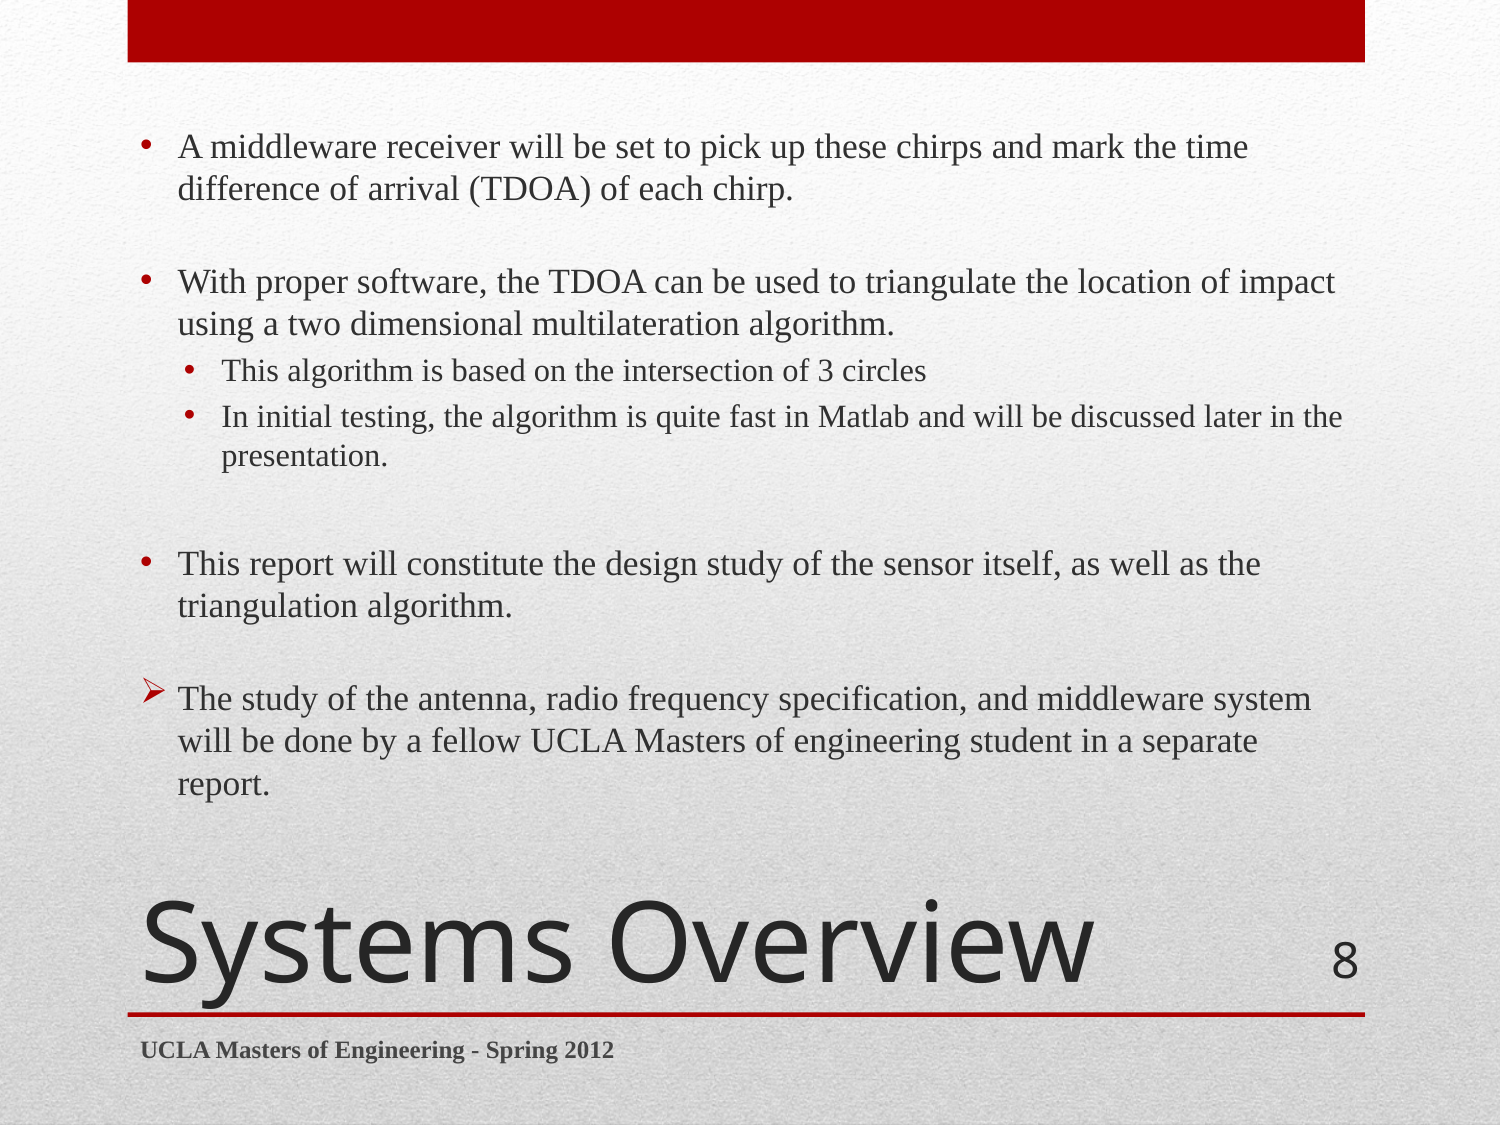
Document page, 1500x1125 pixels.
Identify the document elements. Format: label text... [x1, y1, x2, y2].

slide_number 8 [1250, 933, 1375, 993]
list A middleware receiver will be set to pick up these chirps and mark the time difference of arrival (TDOA) of each chirp. With proper software, the TDOA can be used to triangulate the location of impact using a two dimensional multilateration algorithm. This algorithm is based on the intersection of 3 circles In initial testing, the algorithm is quite fast in Matlab and will be discussed later in the presentation. This report will constitute the design study of the sensor itself, as well as the triangulation algorithm. The study of the antenna, radio frequency specification, and middleware system will be done by a fellow UCLA Masters of engineering student in a separate report. [125, 112, 1363, 813]
footer UCLA Masters of Engineering - Spring 2012 [125, 1018, 925, 1079]
title Systems Overview [125, 813, 1238, 1013]
